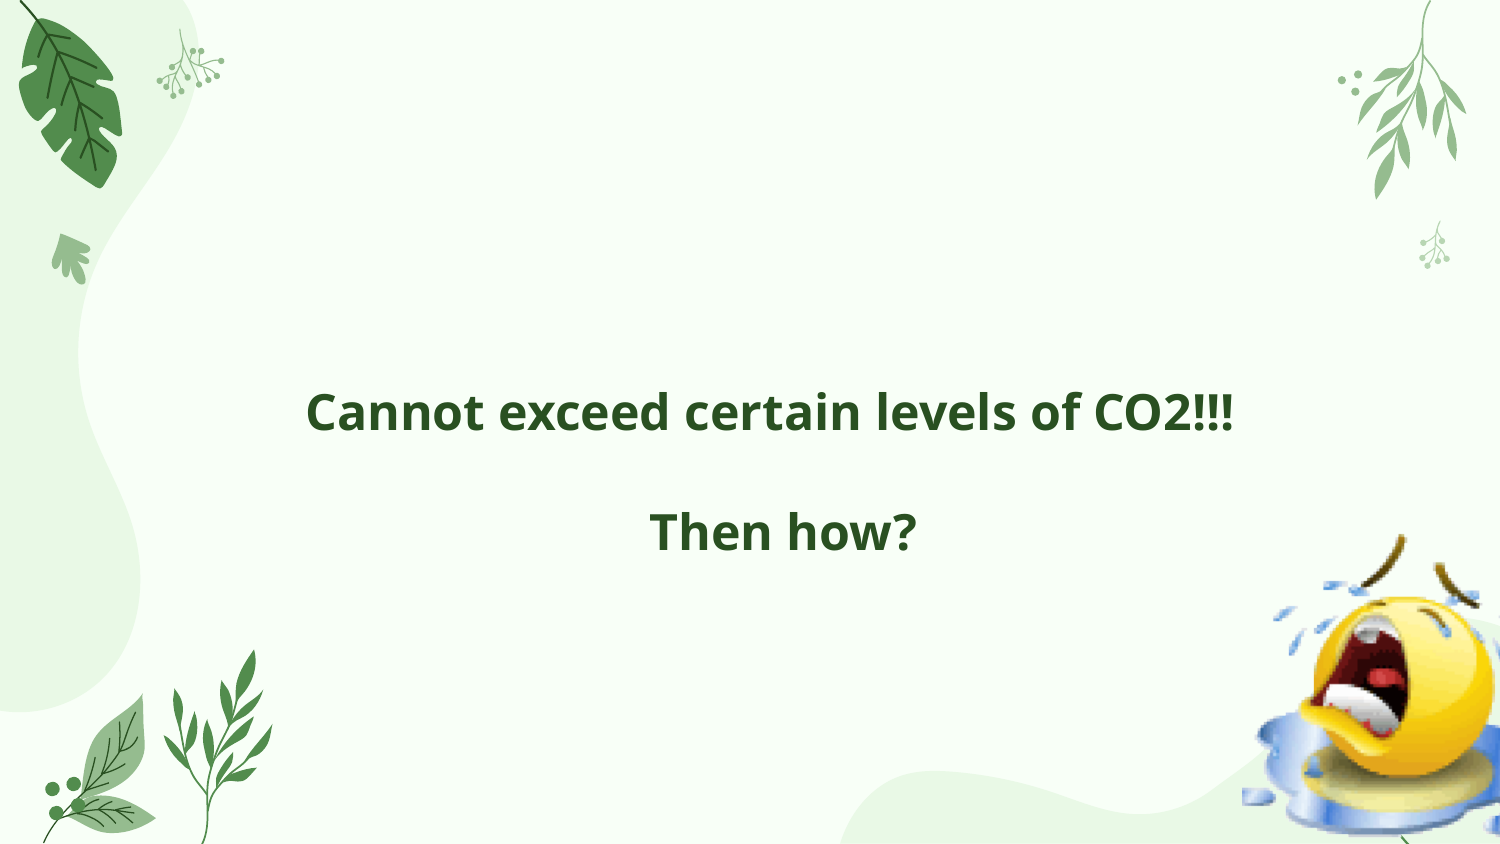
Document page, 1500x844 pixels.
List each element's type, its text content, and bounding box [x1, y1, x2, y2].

picture [1241, 530, 1500, 844]
text_box Cannot exceed certain levels of CO2!!! Then how? [290, 365, 1276, 479]
